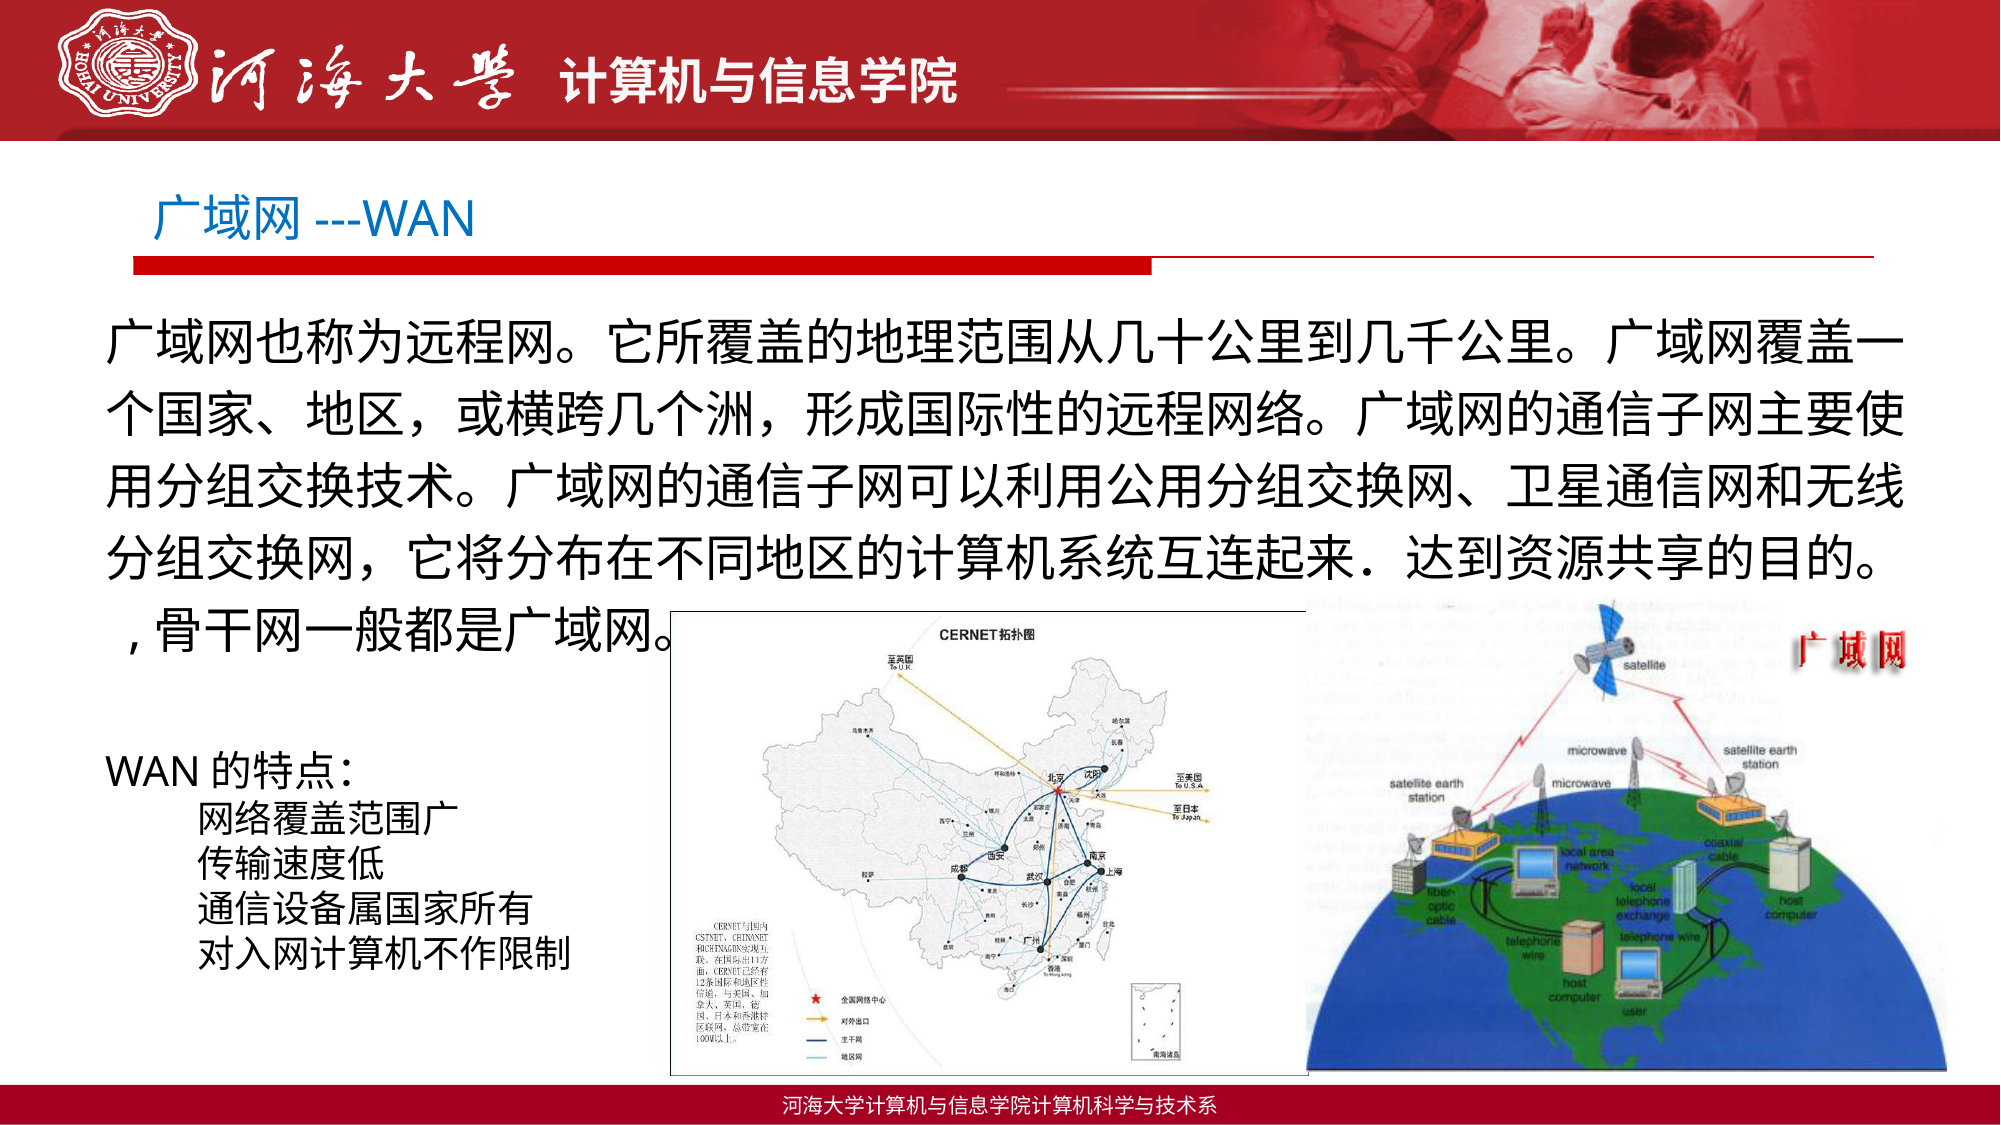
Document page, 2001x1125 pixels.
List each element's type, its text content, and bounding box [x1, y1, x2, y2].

text_box 广域网也称为远程网。它所覆盖的地理范围从几十公里到几千公里。广域网覆盖一个国家、地区，或横跨几个洲，形成国际性的远程网络。广域网的通信子网主要使用分组交换技术。广域网的通信子网可以利用公用分组交换网、卫星通信网和无线分组交换网，它将分布在不同地区的计算机系统互连起来．达到资源共享的目的。 ,骨干网一般都是广域网。 [90, 290, 1933, 666]
text_box 广域网---WAN [137, 172, 516, 254]
picture [0, 0, 2000, 141]
text_box WAN的特点： 网络覆盖范围广 传输速度低 通信设备属国家所有 对入网计算机不作限制 [90, 727, 665, 983]
picture [670, 597, 1947, 1076]
